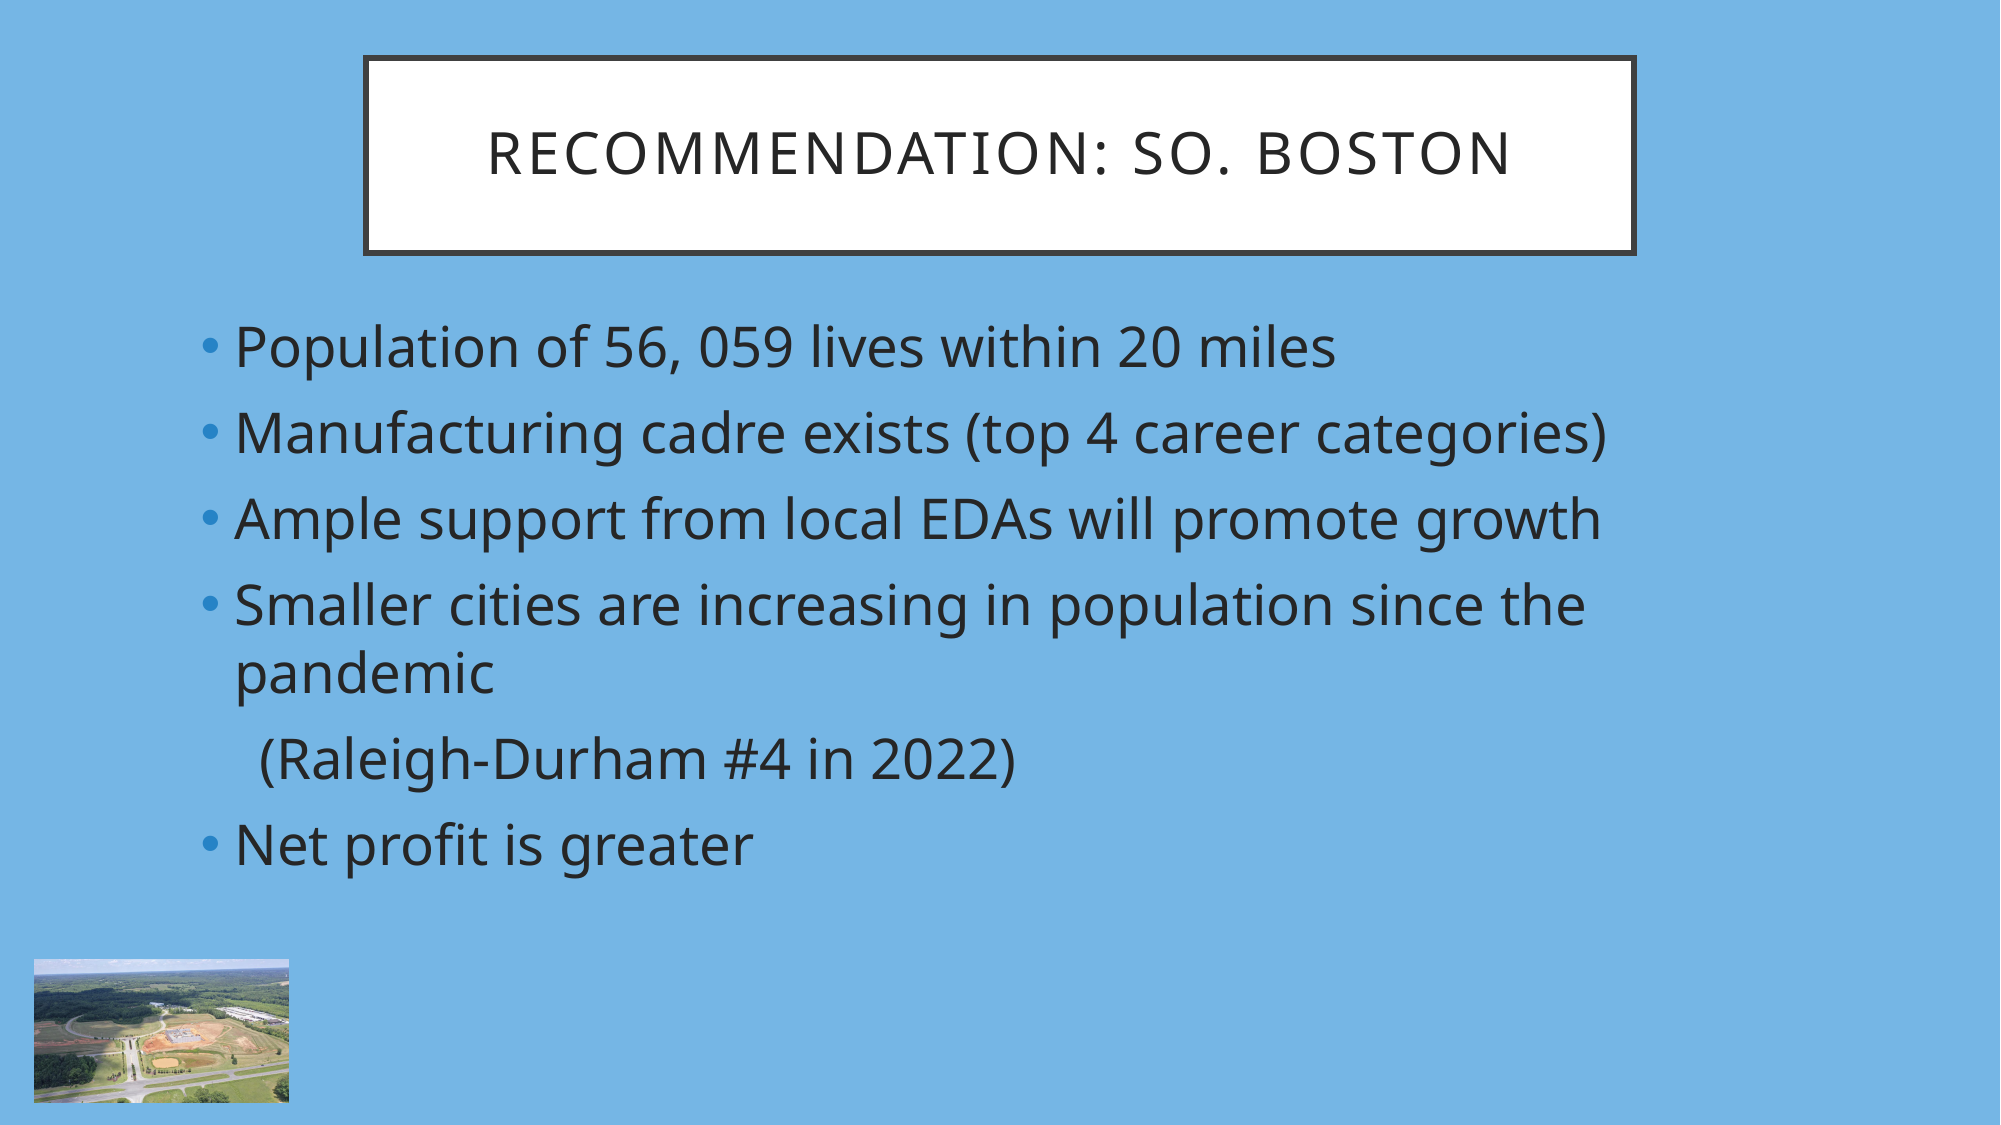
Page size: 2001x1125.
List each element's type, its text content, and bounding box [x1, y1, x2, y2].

title Recommendation: So. Boston [363, 55, 1637, 256]
picture [34, 959, 289, 1103]
list Population of 56, 059 lives within 20 miles Manufacturing cadre exists (top 4 career categories) Ample support from local EDAs will promote growth Smaller cities are increasing in population since the pandemic (Raleigh-Durham #4 in 2022) Net profit is greater [185, 303, 1815, 891]
